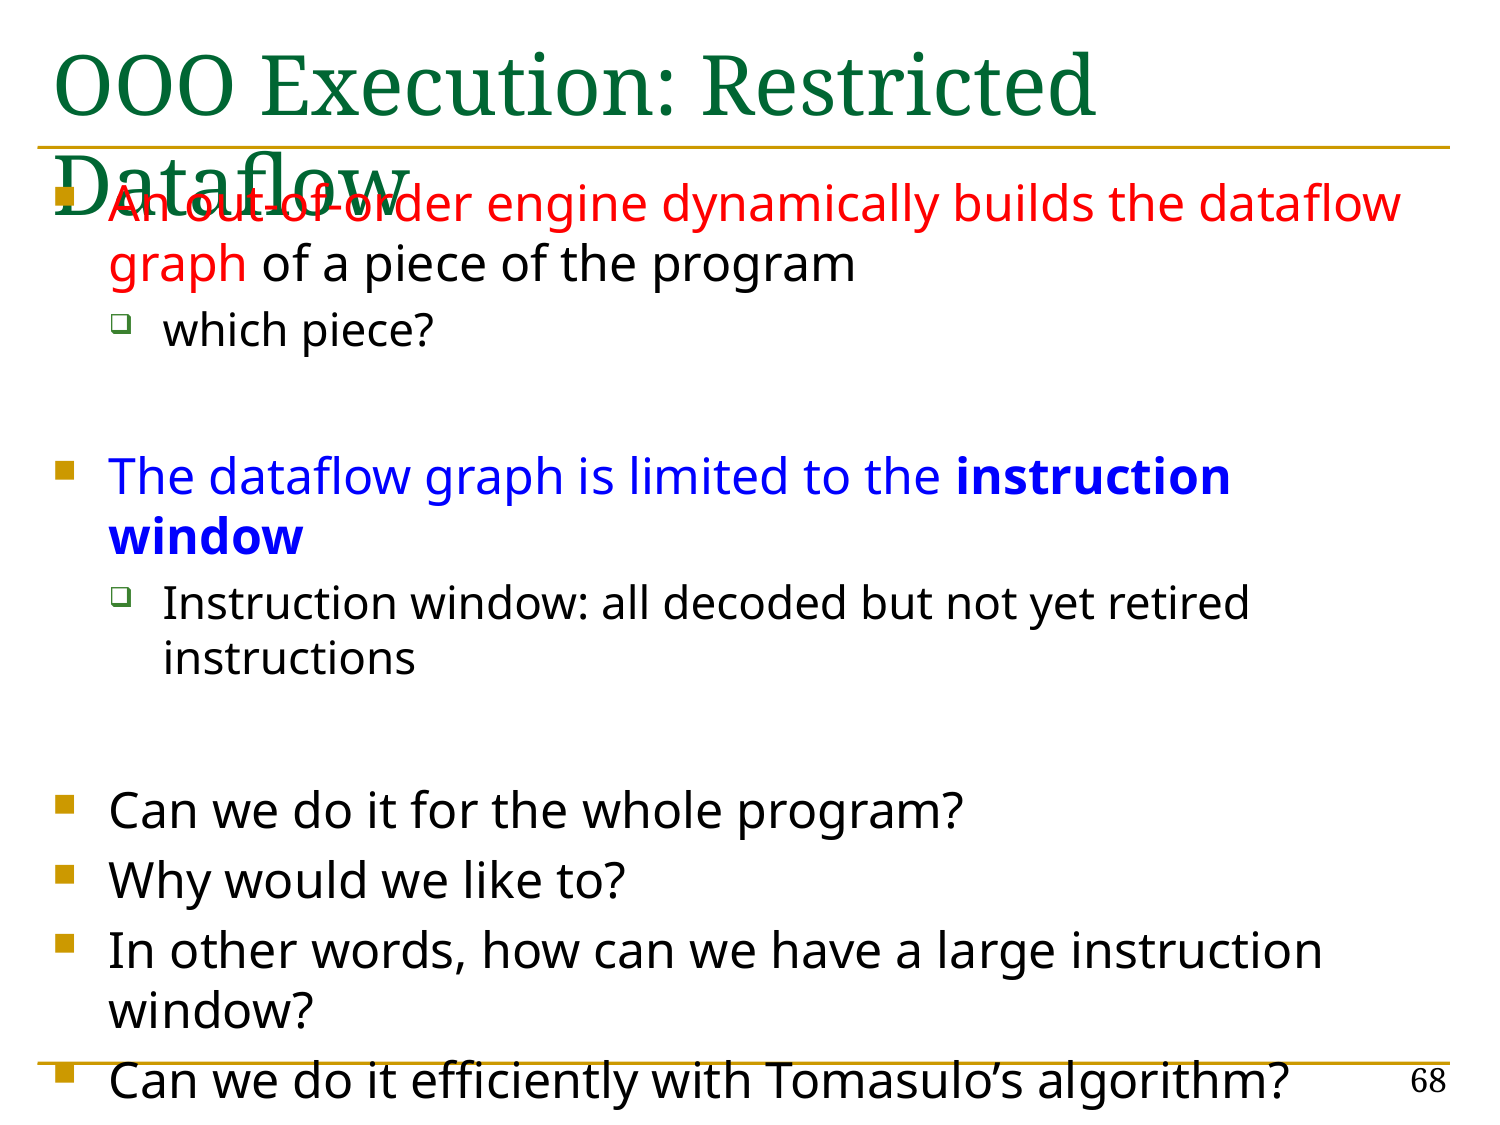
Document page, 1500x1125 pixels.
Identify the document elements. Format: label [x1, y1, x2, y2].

slide_number [1111, 1036, 1462, 1112]
title [37, 24, 1450, 163]
list [37, 163, 1450, 1016]
